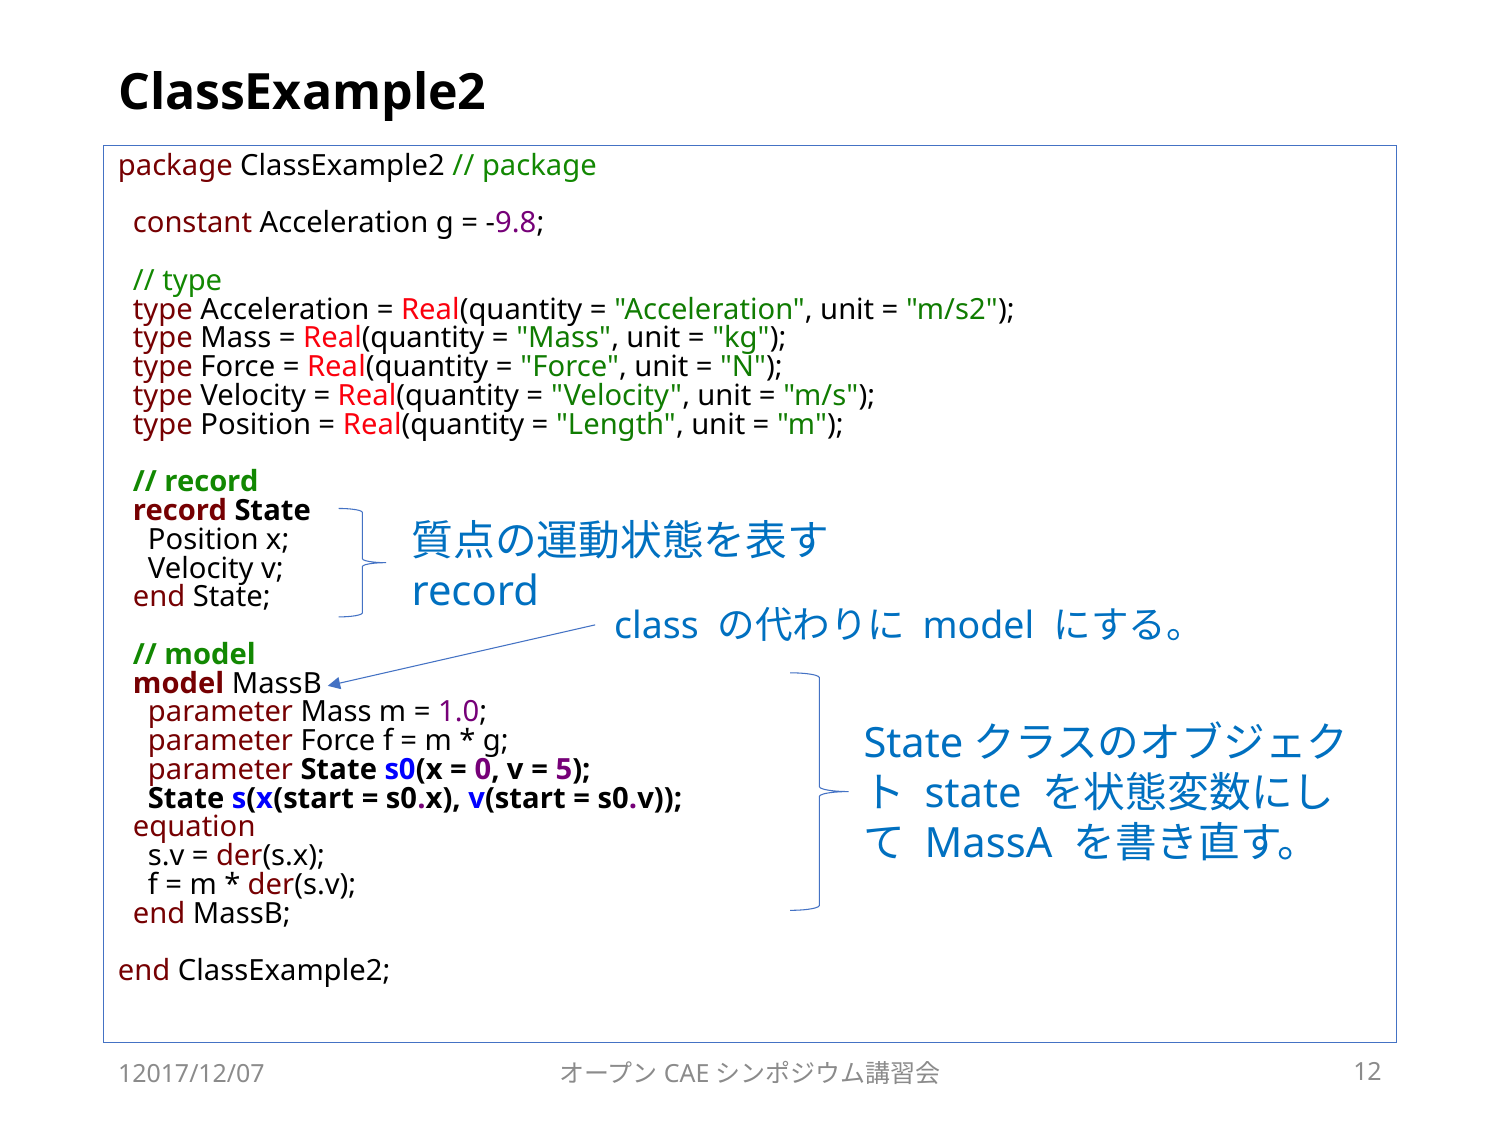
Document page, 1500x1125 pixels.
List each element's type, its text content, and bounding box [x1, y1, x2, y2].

text_box 質点の運動状態を表す record [396, 506, 855, 622]
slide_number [103, 1043, 441, 1103]
text_box Stateクラスのオブジェクト state を状態変数にして MassA を書き直す。 [848, 708, 1377, 874]
text_box package ClassExample2 // package constant Acceleration g = -9.8; // type type Acceleration = Real(quantity = "Acceleration", unit = "m/s2"); type Mass = Real(quantity = "Mass", unit = "kg"); type Force = Real(quantity = "Force", unit = "N"); type Velocity = Real(quantity = "Velocity", unit = "m/s"); type Position = Real(quantity = "Length", unit = "m"); // record record State Position x; Velocity v; end State; // model model MassB parameter Mass m = 1.0; parameter Force f = m * g; parameter State s0(x = 0, v = 5); State s(x(start = s0.x), v(start = s0.v)); equation s.v = der(s.x); f = m * der(s.v); end MassB; end ClassExample2; [103, 145, 1397, 1043]
slide_number 12 [1059, 1043, 1397, 1103]
text_box [790, 672, 848, 911]
footer オープンCAEシンポジウム講習会 [496, 1042, 1004, 1103]
title ClassExample2 [103, 59, 1397, 142]
text_box class の代わりに model にする。 [599, 593, 1219, 654]
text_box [327, 624, 596, 686]
text_box [338, 507, 387, 618]
